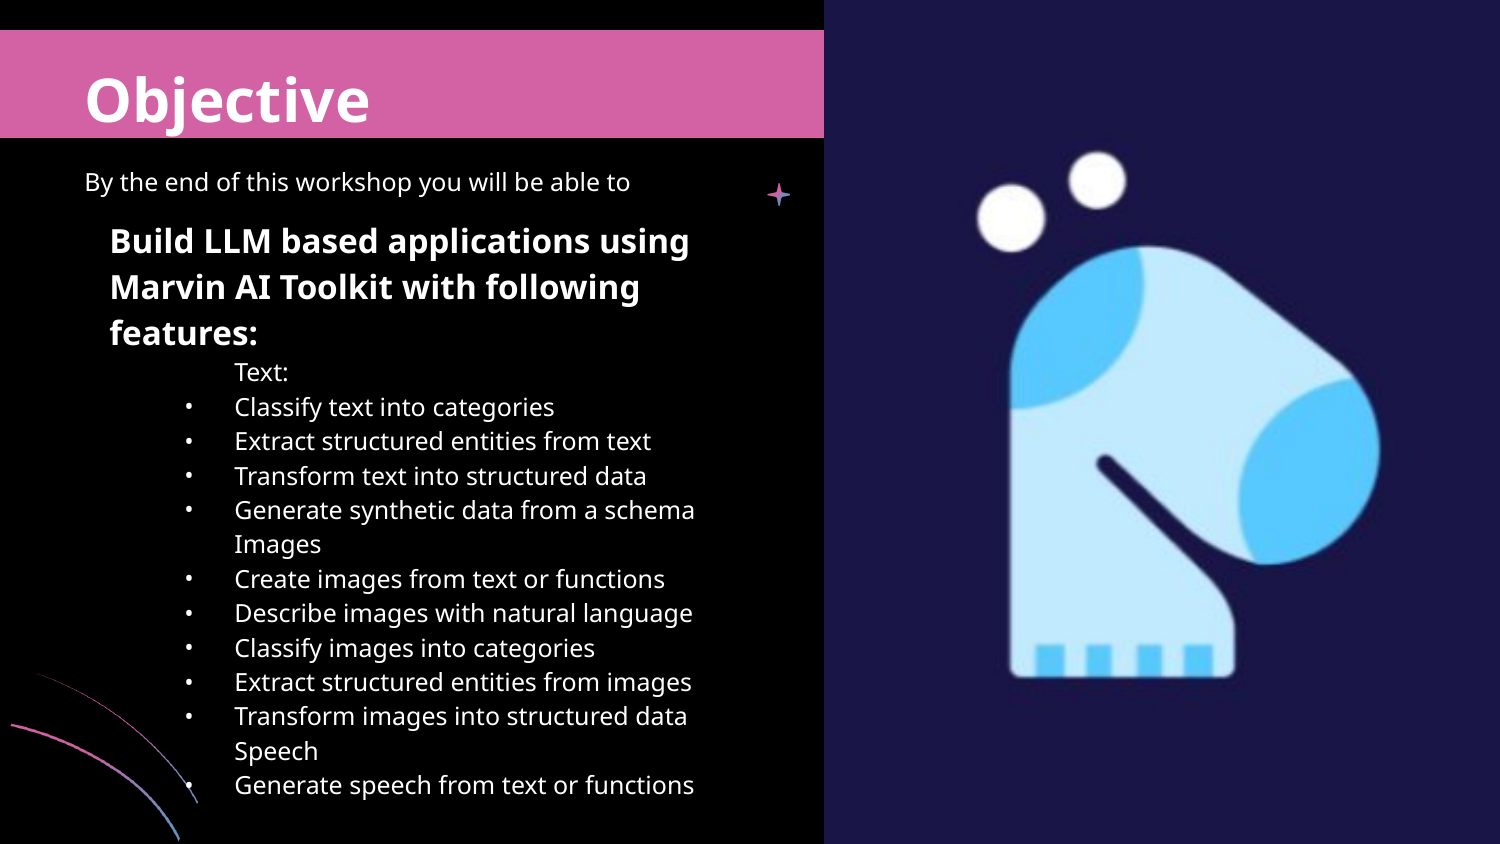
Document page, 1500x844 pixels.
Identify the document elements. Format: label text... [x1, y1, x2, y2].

text_box [767, 183, 790, 206]
picture [823, 0, 1500, 844]
text_box Text: Classify text into categories Extract structured entities from text Transform text into structured data Generate synthetic data from a schema Images Create images from text or functions Describe images with natural language Classify images into categories Extract structured entities from images Transform images into structured data Speech Generate speech from text or functions [84, 358, 761, 828]
text_box [0, 670, 186, 844]
text_box By the end of this workshop you will be able to [84, 147, 678, 212]
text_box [0, 20, 818, 139]
text_box Build LLM based applications using Marvin AI Toolkit with following features: [109, 240, 703, 326]
